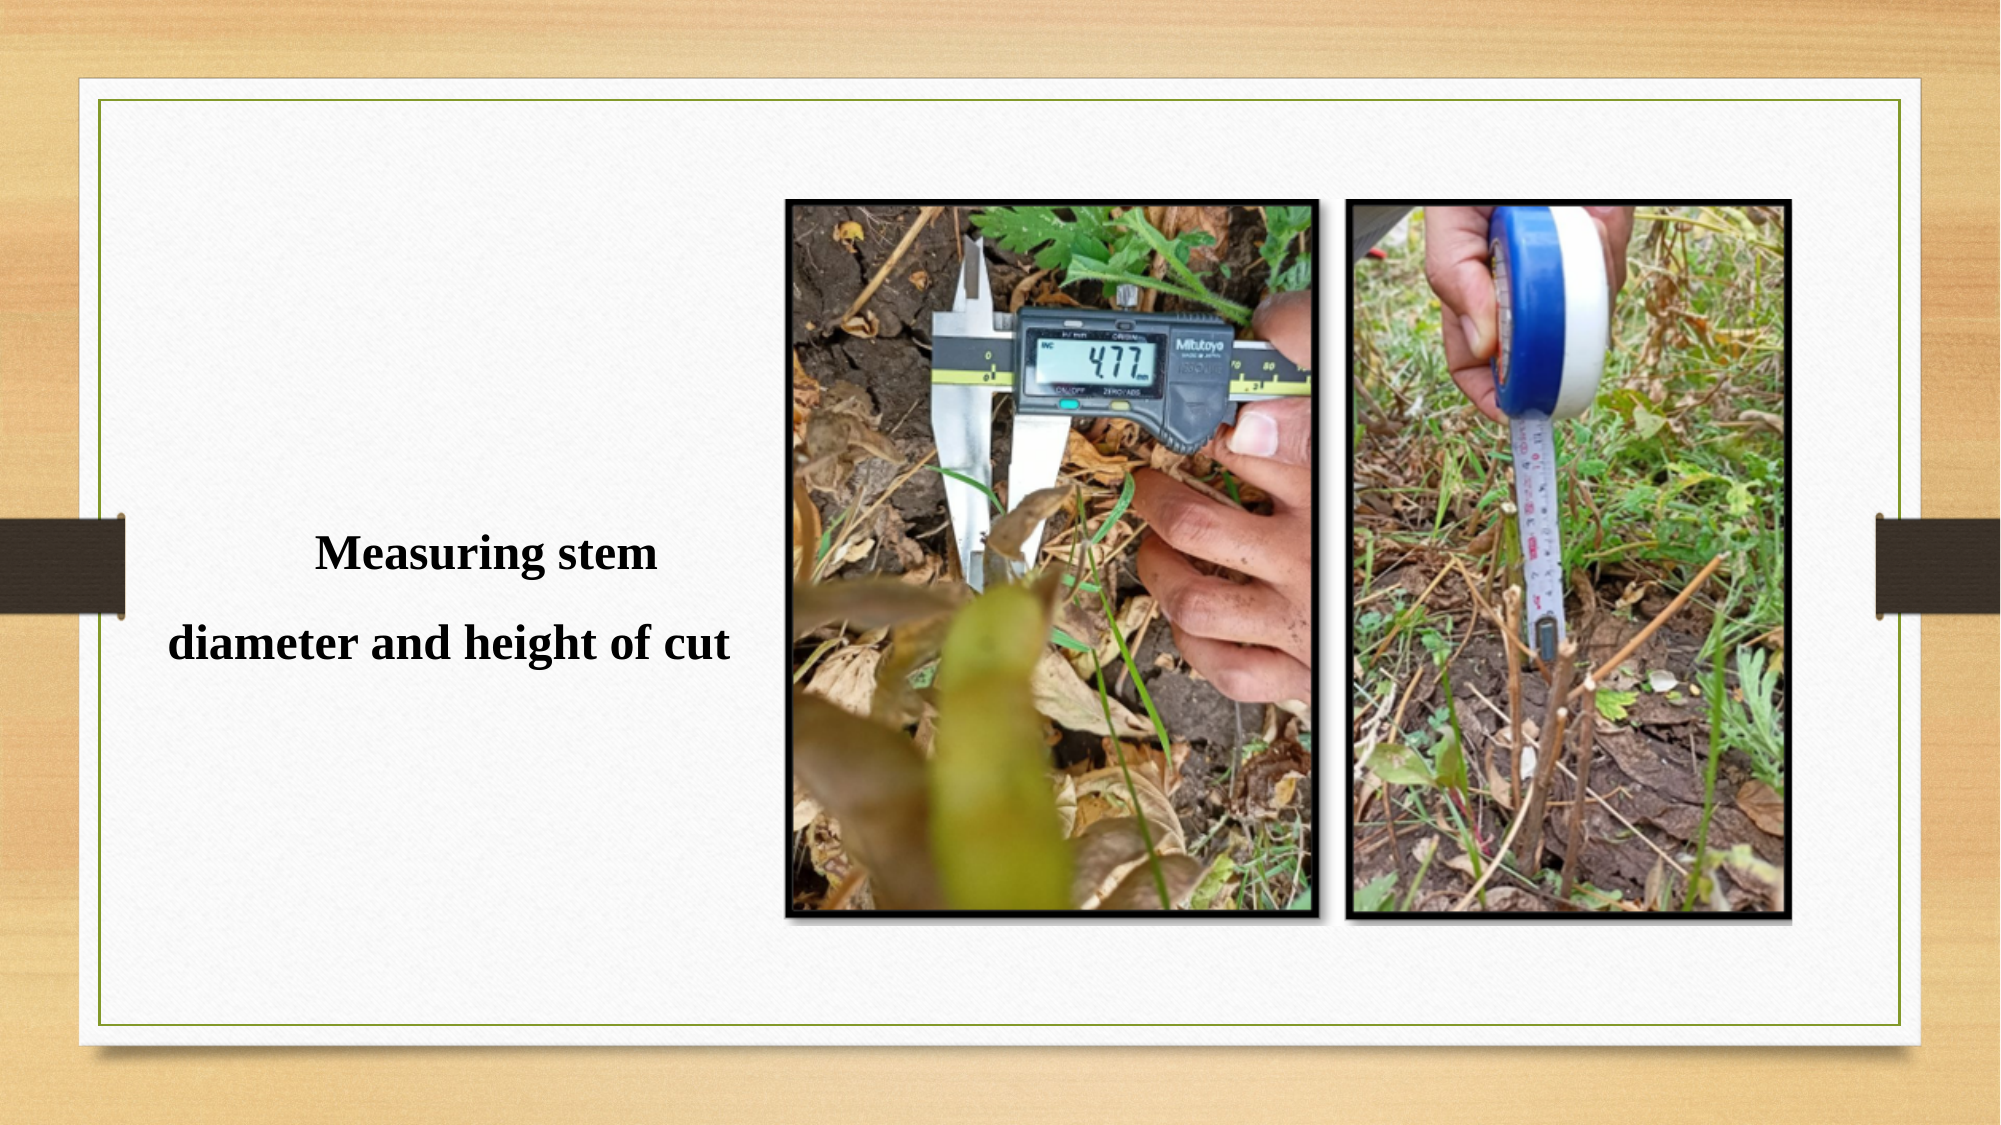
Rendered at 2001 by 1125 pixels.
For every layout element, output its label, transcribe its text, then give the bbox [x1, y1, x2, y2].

picture [0, 0, 2001, 1125]
text_box Measuring stem diameter and height of cut [133, 482, 765, 678]
